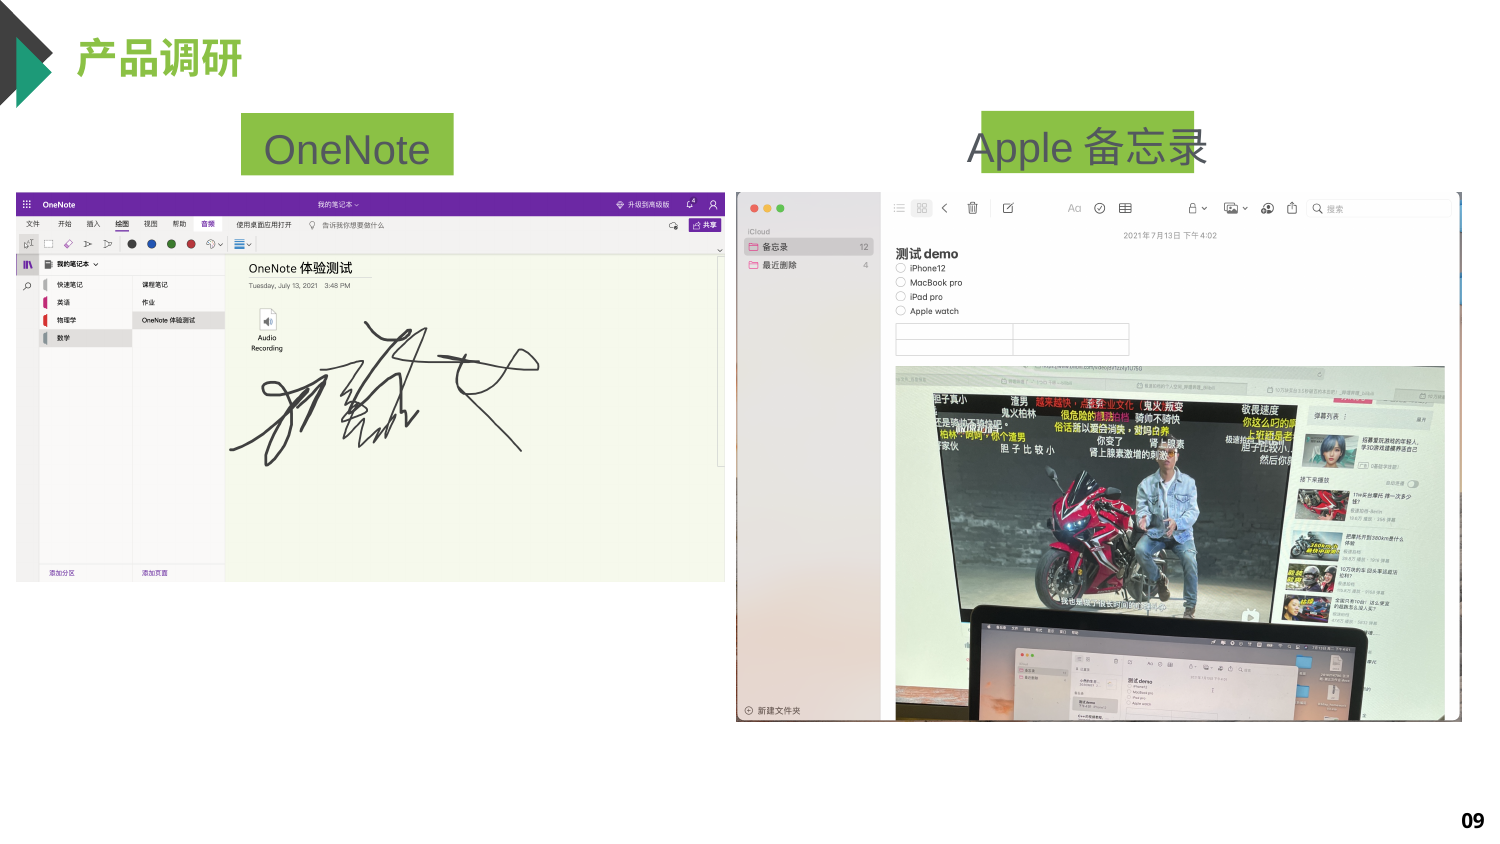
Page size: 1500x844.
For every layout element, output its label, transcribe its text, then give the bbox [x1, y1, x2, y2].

text_box Apple备忘录 [960, 105, 1215, 171]
text_box [0, 0, 53, 106]
text_box OneNote [232, 107, 463, 173]
text_box 09 [1446, 800, 1500, 840]
picture [736, 192, 1462, 722]
text_box 产品调研 [76, 31, 244, 83]
text_box [16, 36, 52, 108]
picture [16, 192, 725, 582]
